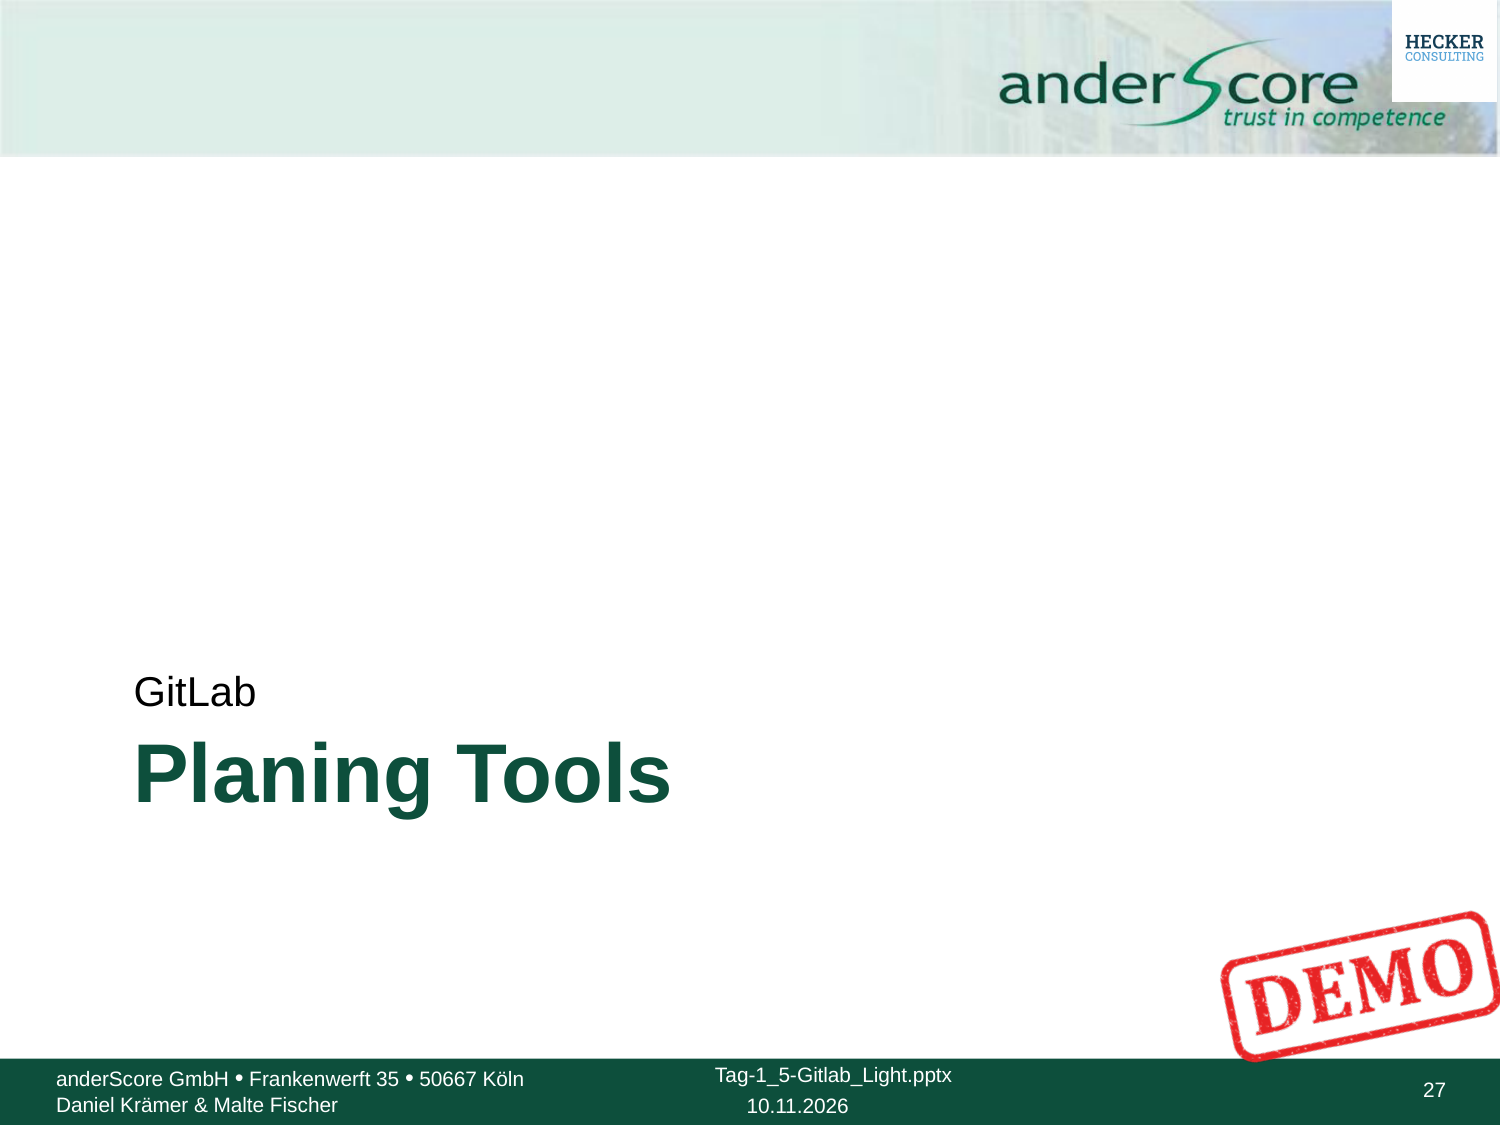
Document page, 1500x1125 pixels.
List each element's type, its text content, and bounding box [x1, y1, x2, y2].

picture [0, 0, 1500, 157]
picture [1164, 851, 1500, 1124]
list GitLab [118, 476, 1394, 723]
title Planing Tools [118, 723, 1394, 947]
